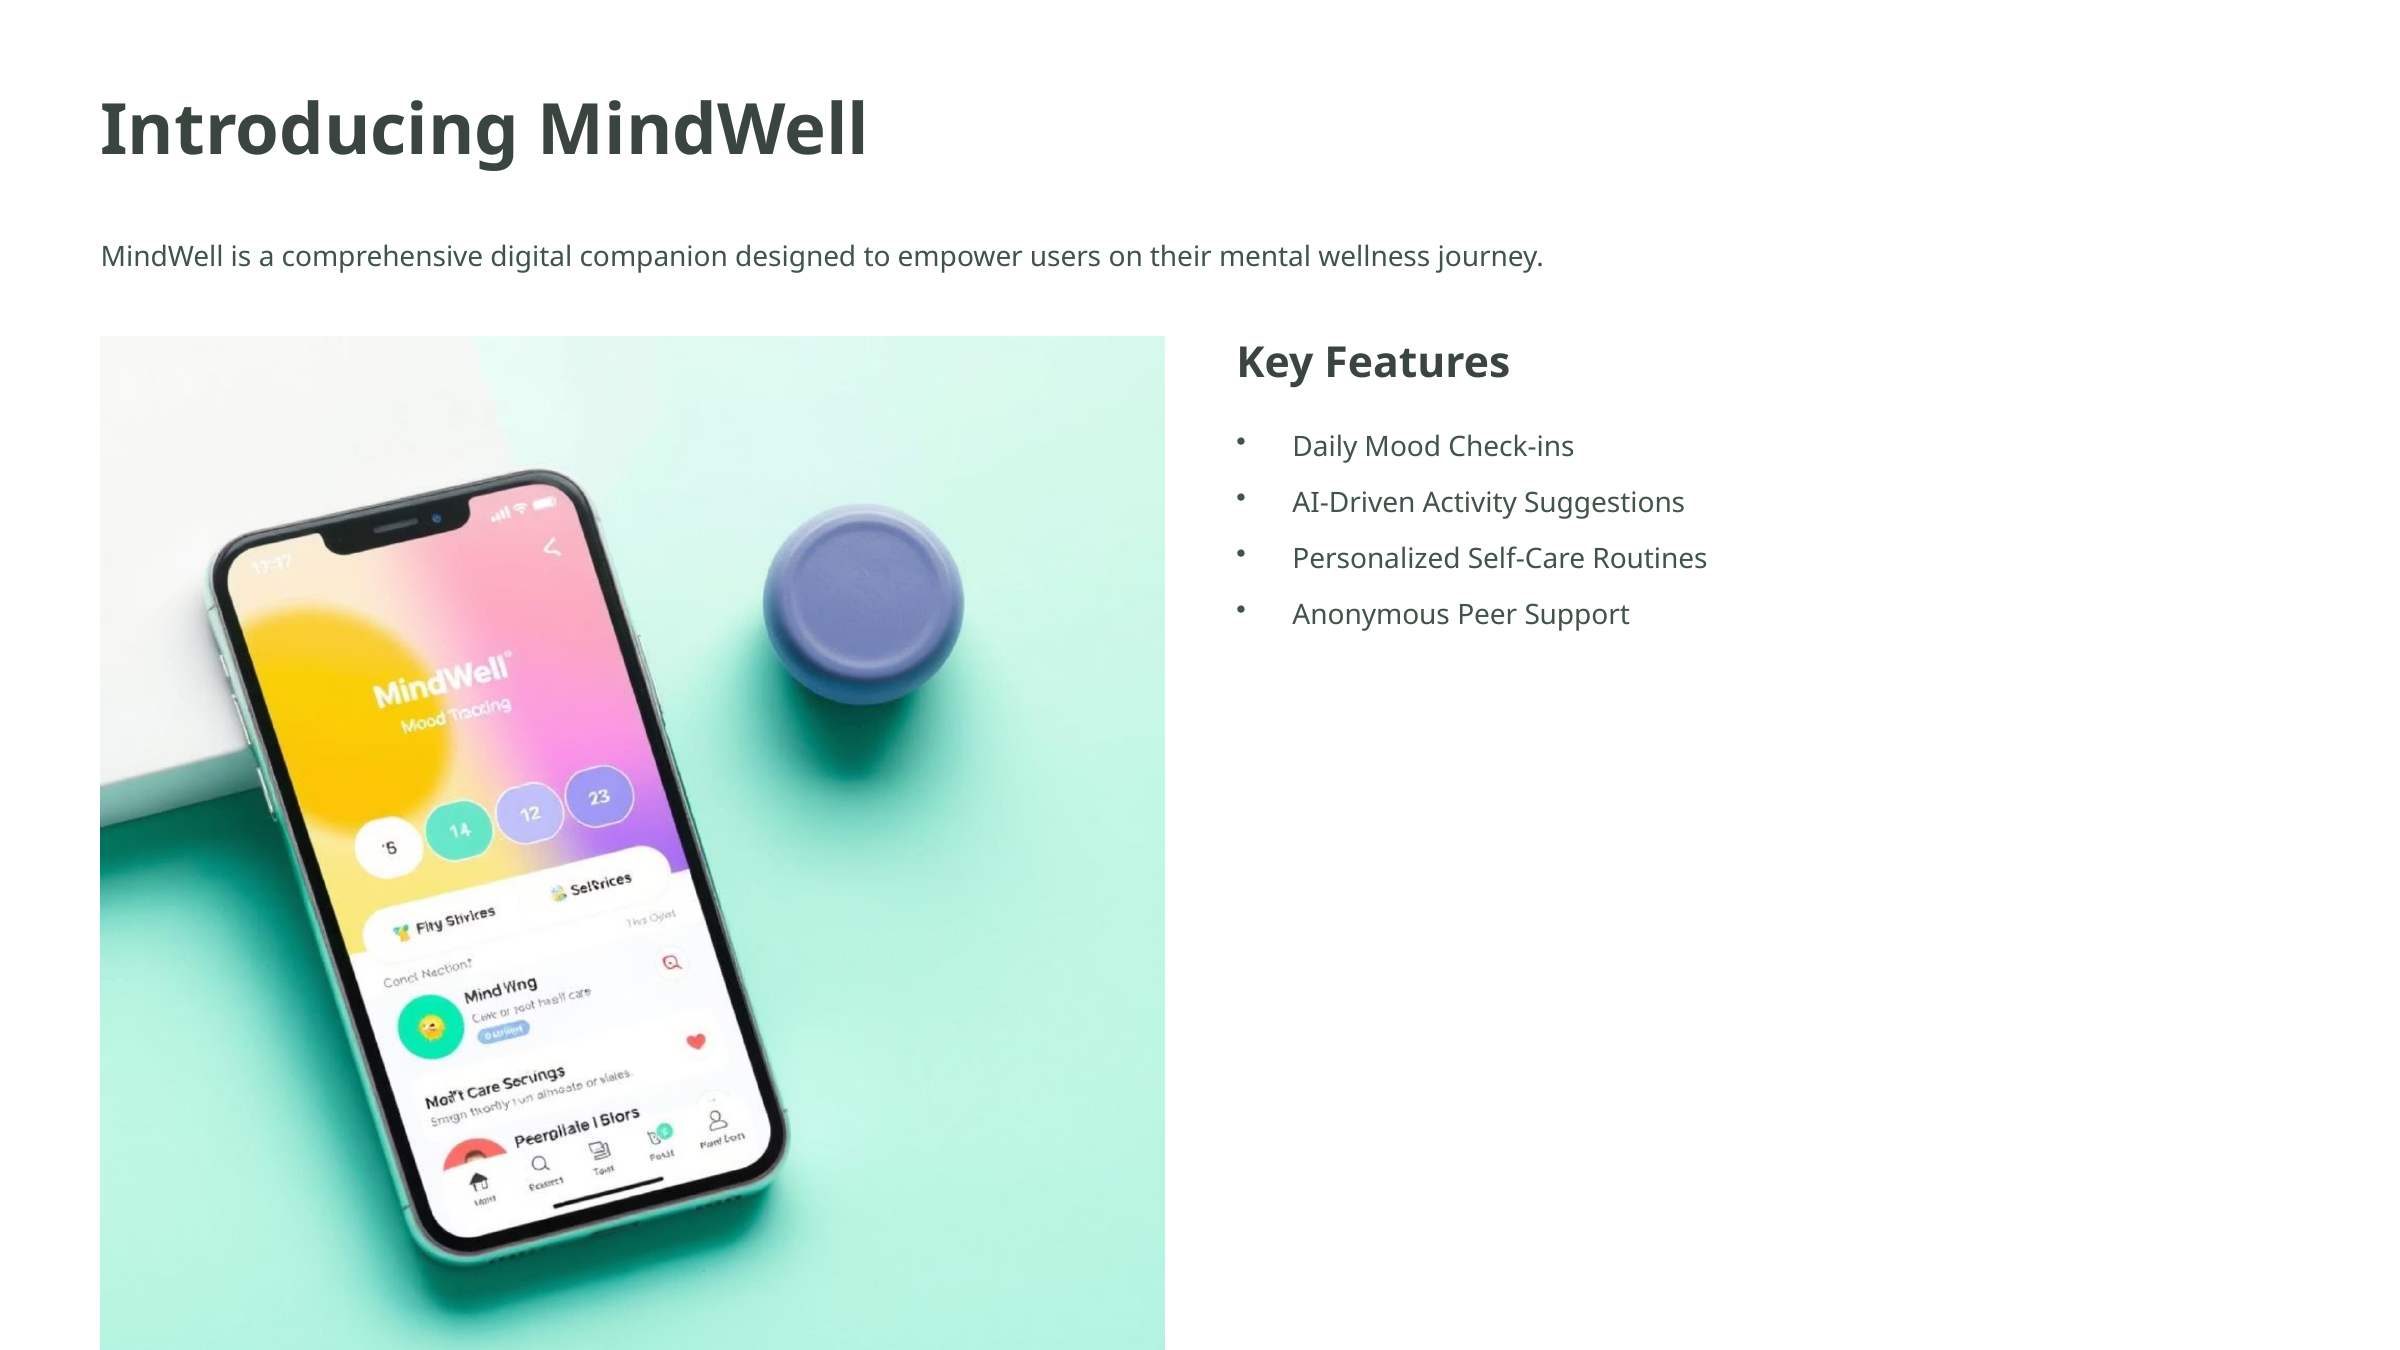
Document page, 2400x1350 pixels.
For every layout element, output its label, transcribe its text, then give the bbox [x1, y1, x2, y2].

text_box Personalized Self-Care Routines [1236, 528, 2301, 575]
text_box Introducing MindWell [100, 79, 911, 169]
text_box Key Features [1236, 333, 1668, 388]
text_box Anonymous Peer Support [1236, 584, 2301, 631]
text_box Daily Mood Check-ins [1236, 416, 2301, 462]
text_box AI-Driven Activity Suggestions [1236, 472, 2301, 519]
picture [100, 336, 1165, 1350]
text_box MindWell is a comprehensive digital companion designed to empower users on their mental wellness journey. [100, 226, 2300, 273]
